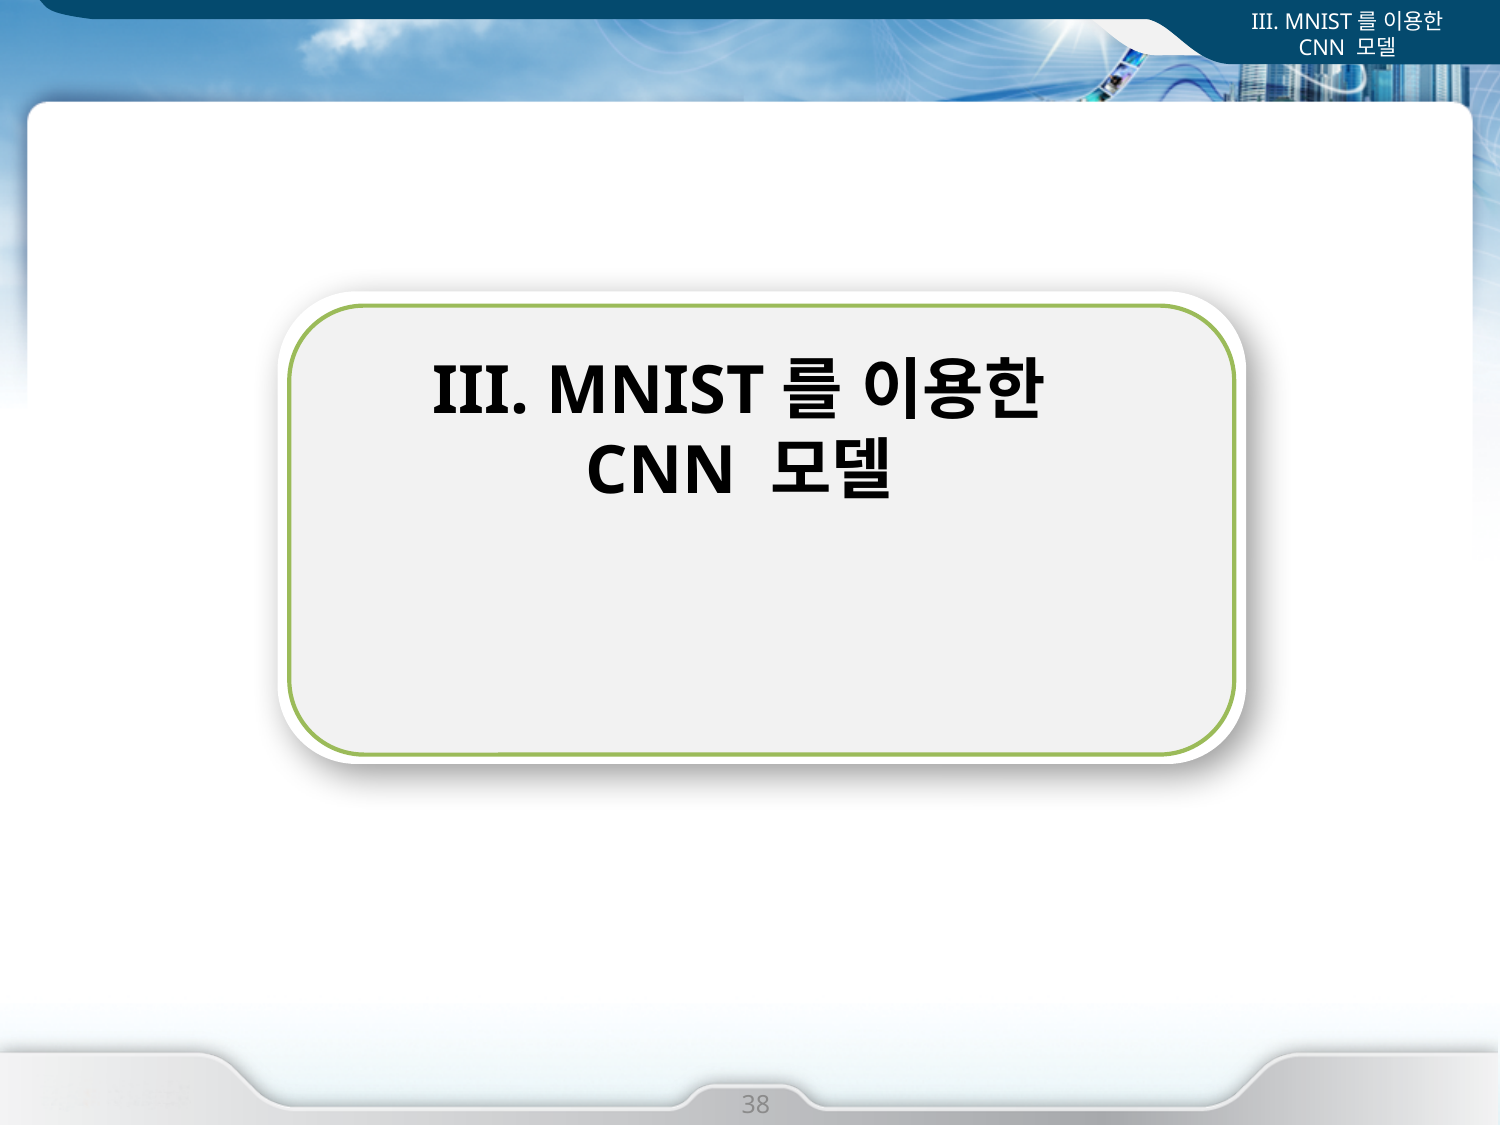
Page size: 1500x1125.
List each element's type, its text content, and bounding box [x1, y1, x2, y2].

text_box [287, 303, 1237, 757]
text_box III. MNIST를 이용한 CNN 모델 [1196, 0, 1498, 68]
text_box [275, 289, 1249, 767]
picture [0, 0, 1500, 1125]
slide_number 38 [702, 1075, 809, 1125]
text_box III. MNIST를 이용한 CNN 모델 [266, 339, 1212, 514]
